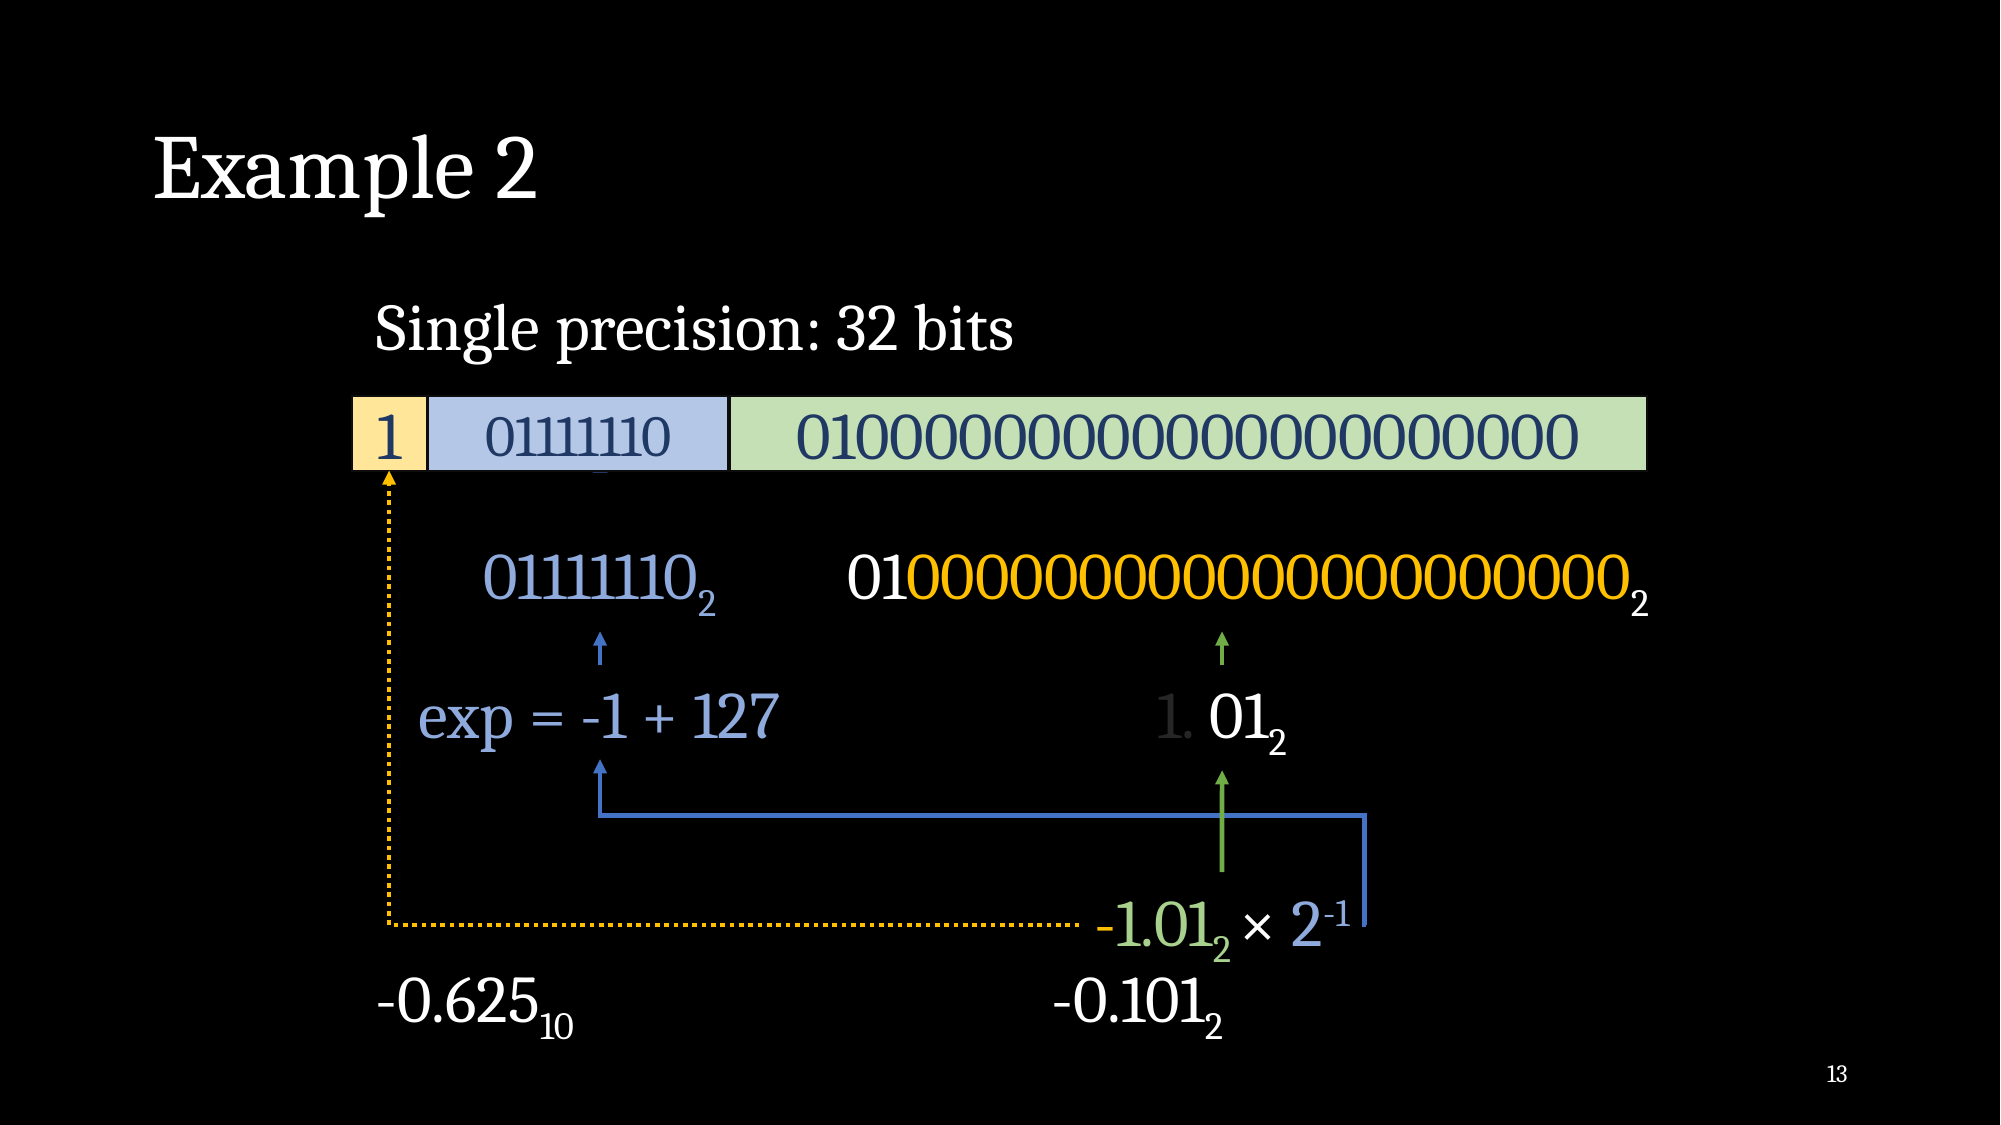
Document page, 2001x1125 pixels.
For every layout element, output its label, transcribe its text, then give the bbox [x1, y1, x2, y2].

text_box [351, 395, 1647, 471]
text_box -0.1012 [1036, 948, 1238, 1055]
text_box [389, 470, 1080, 921]
text_box -0.62510 [360, 948, 589, 1055]
text_box 1. 010000000000000000000002 [1080, 525, 1664, 632]
text_box Single precision: 32 bits [362, 276, 1031, 371]
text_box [1080, 760, 1366, 921]
text_box -1.012 × 2-1 [1079, 921, 1365, 978]
title Example 2 [137, 59, 1863, 278]
text_box 1. 012 [1143, 664, 1301, 760]
slide_number 13 [1412, 1042, 1863, 1103]
